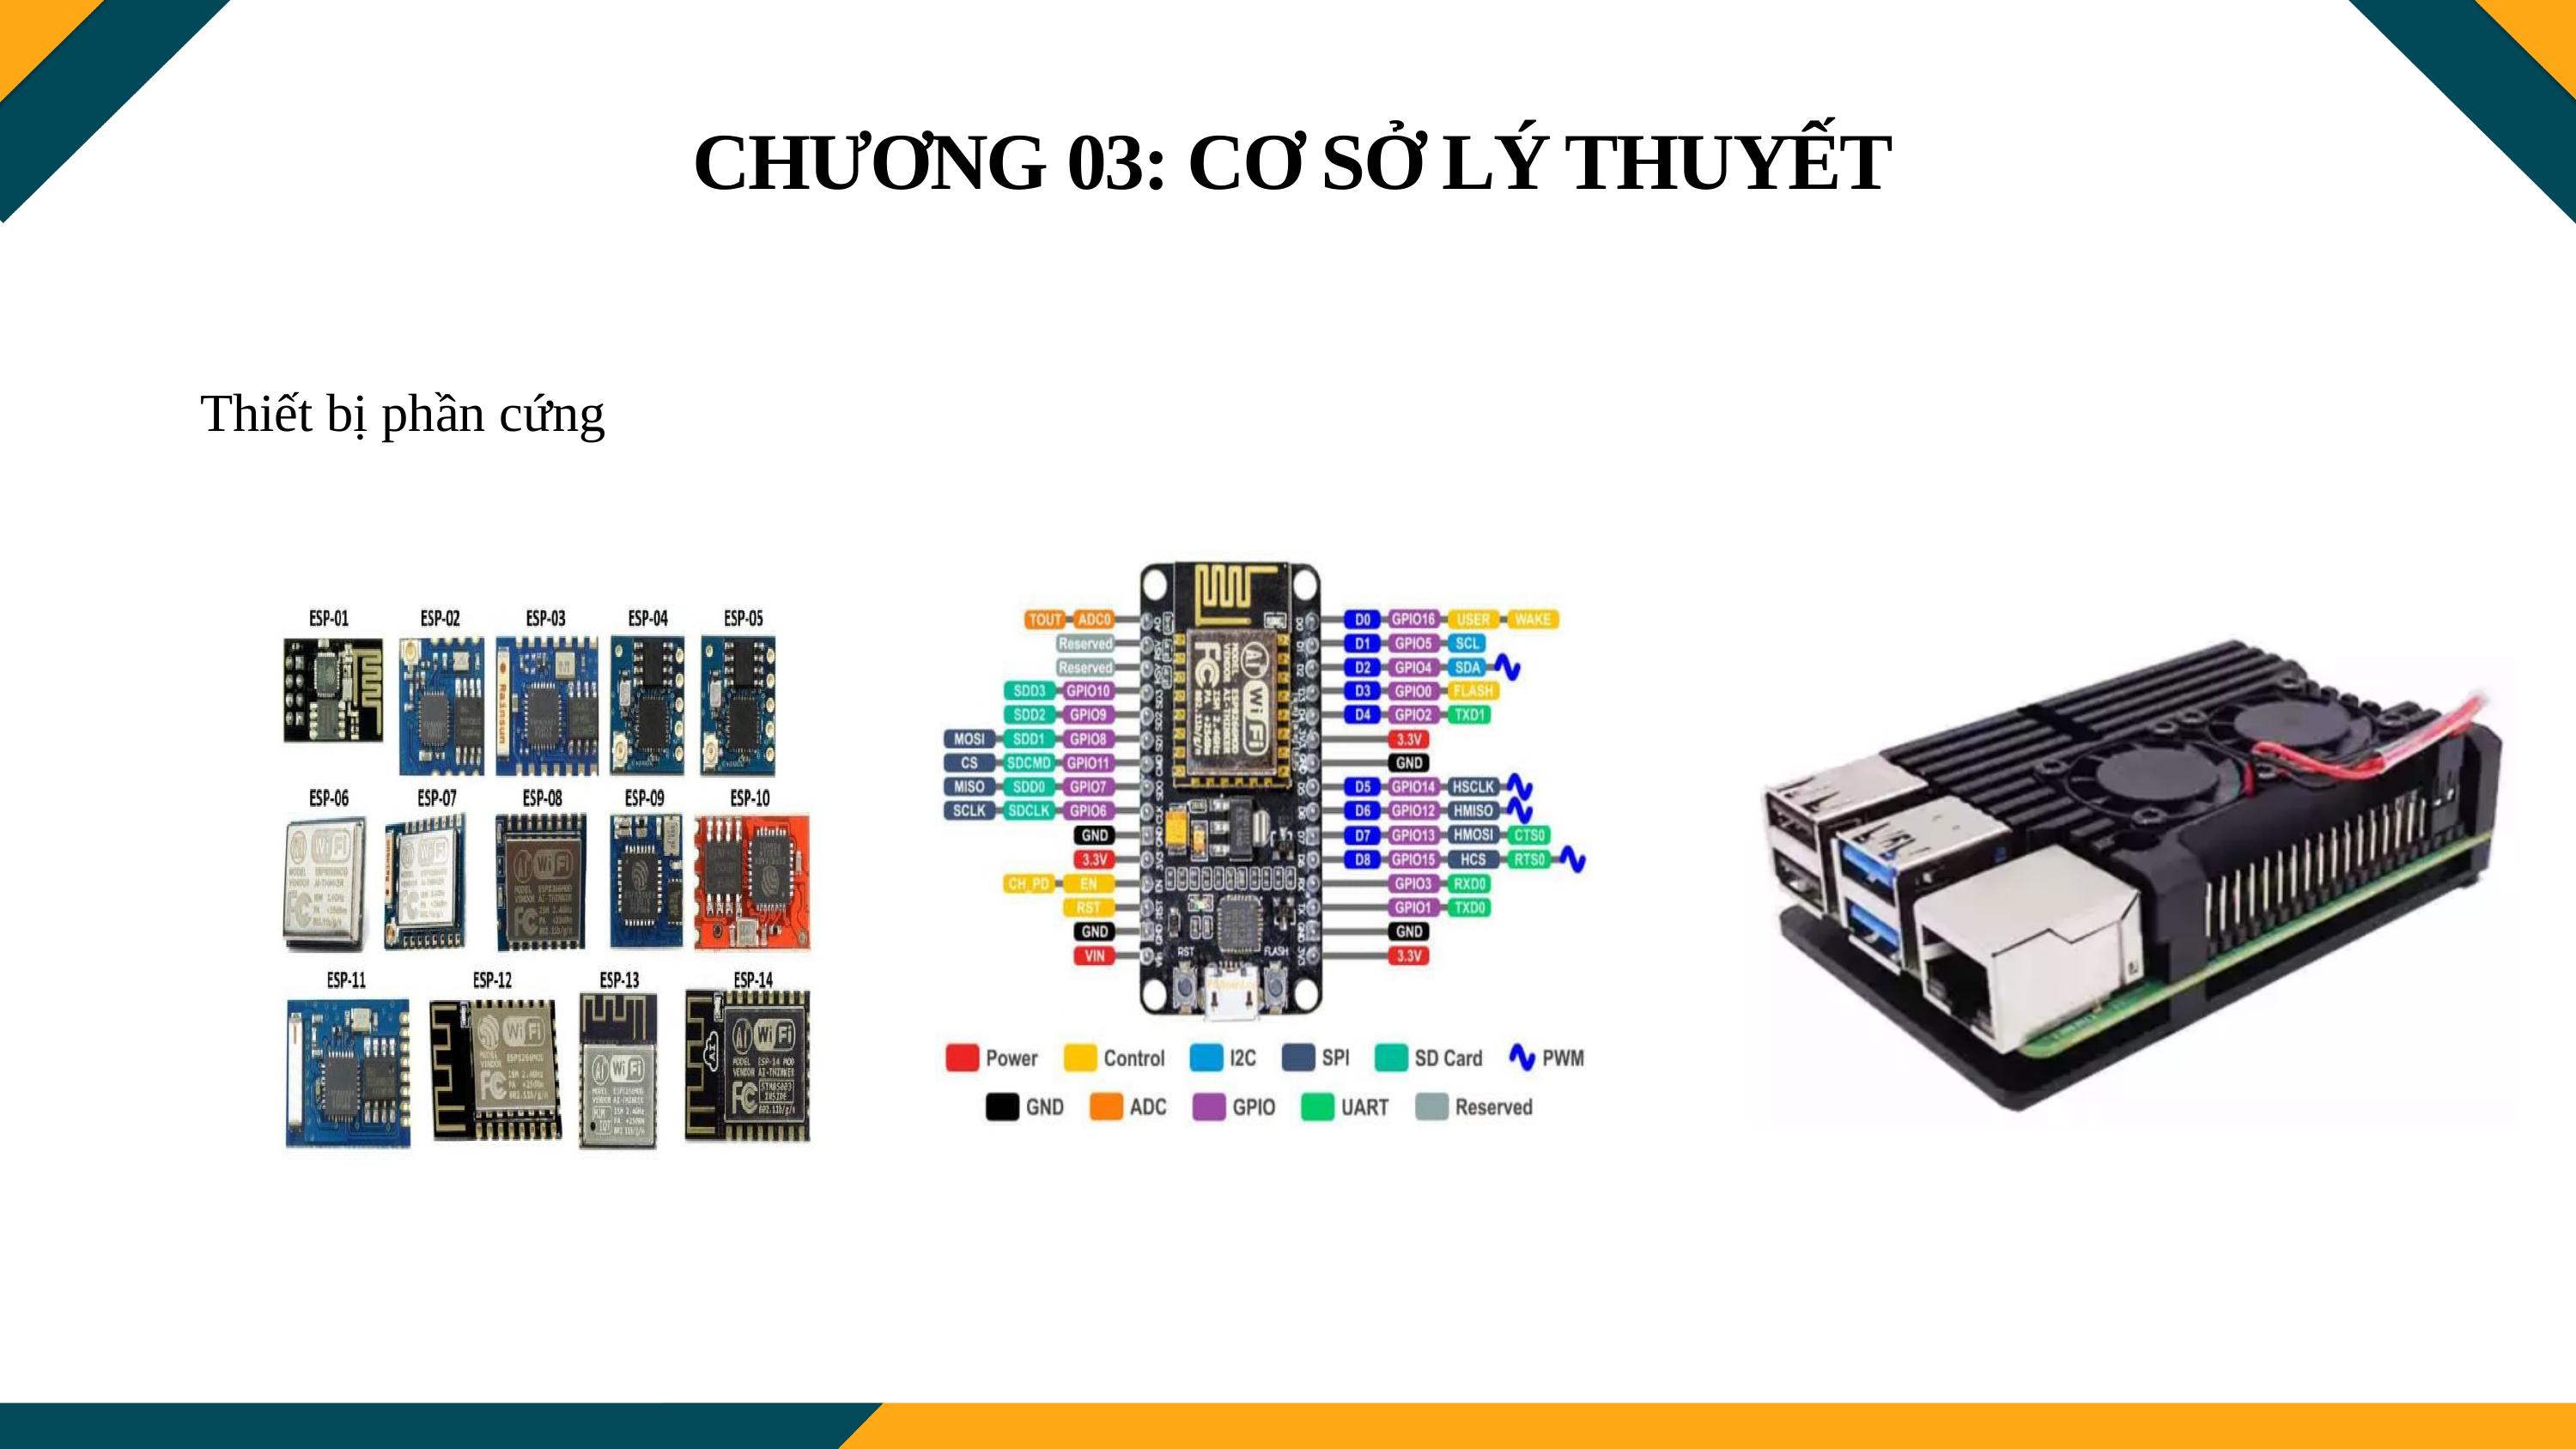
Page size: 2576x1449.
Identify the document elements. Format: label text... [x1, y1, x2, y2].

picture [0, 0, 240, 370]
text_box CHƯƠNG 03: CƠ SỞ LÝ THUYẾT [240, 114, 2346, 206]
picture [1749, 621, 2518, 1133]
picture [271, 593, 827, 1161]
text_box Thiết bị phần cứng [200, 377, 683, 442]
picture [934, 551, 1593, 1130]
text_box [0, 1403, 884, 1449]
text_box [884, 1403, 2576, 1449]
picture [2347, 0, 2576, 378]
